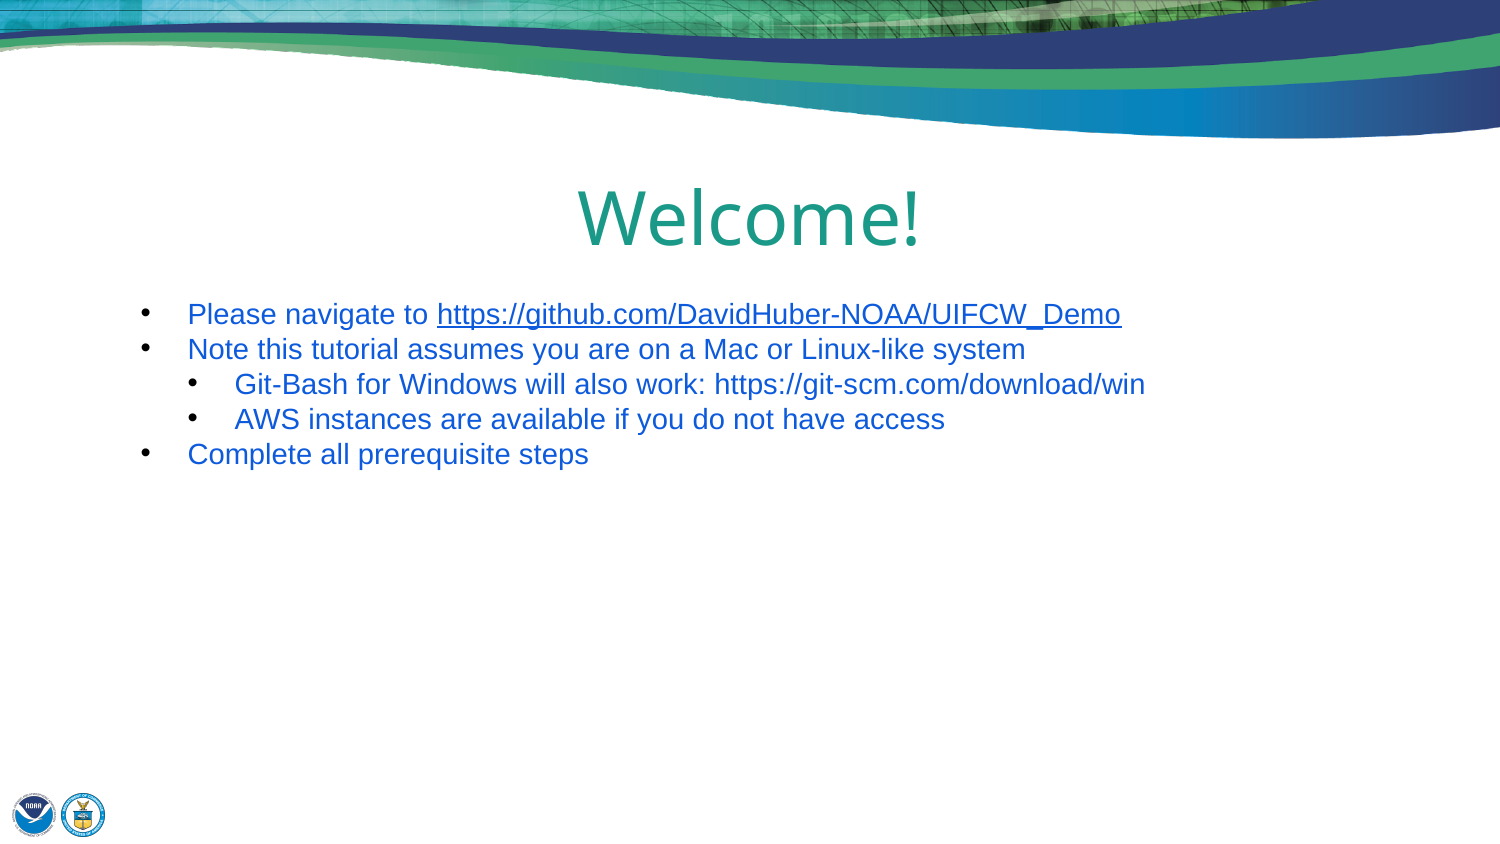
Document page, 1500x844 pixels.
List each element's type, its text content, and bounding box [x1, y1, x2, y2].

picture [61, 823, 75, 837]
picture [12, 793, 56, 837]
picture [91, 793, 105, 807]
picture [64, 797, 100, 837]
picture [91, 823, 105, 837]
text_box Please navigate to https://github.com/DavidHuber-NOAA/UIFCW_Demo Note this tutorial assumes you are on a Mac or Linux-like system Git-Bash for Windows will also work: https://git-scm.com/download/win AWS instances are available if you do not have access Complete all prerequisite steps [125, 287, 1375, 478]
title Welcome! [51, 146, 1449, 285]
picture [0, 0, 1500, 146]
picture [61, 793, 75, 807]
